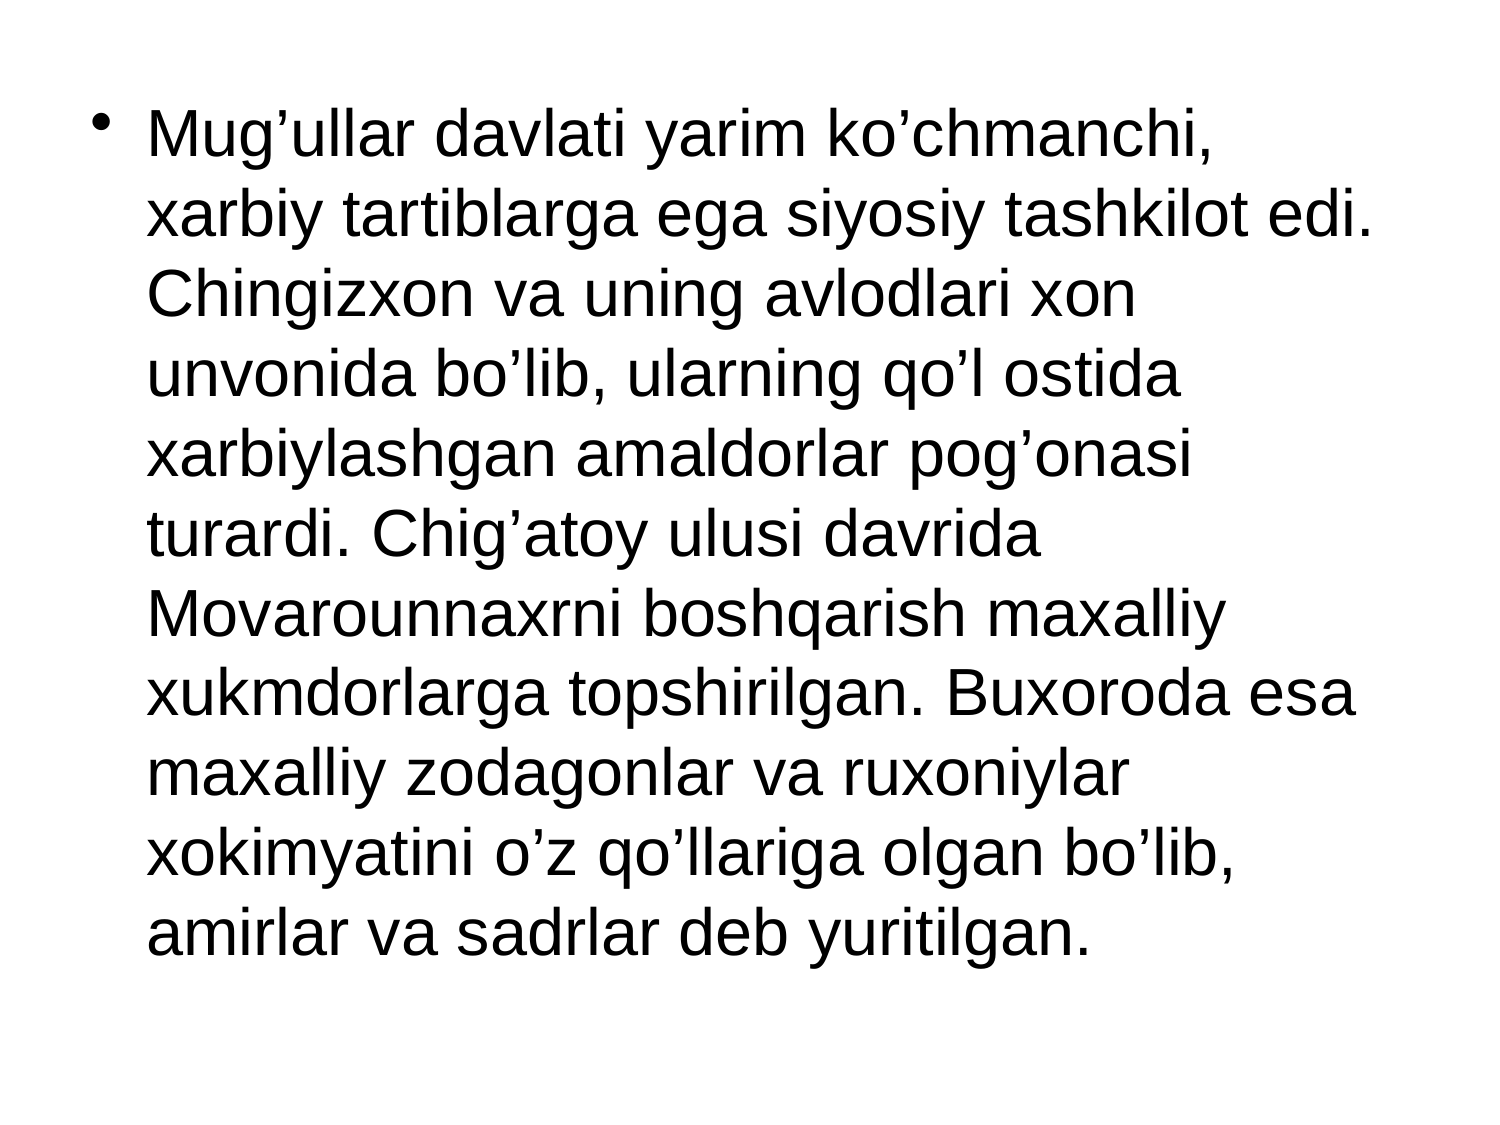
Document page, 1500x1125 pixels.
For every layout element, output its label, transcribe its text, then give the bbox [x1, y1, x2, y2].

list Mug’ullar davlati yarim ko’chmanchi, xarbiy tartiblarga ega siyosiy tashkilot edi. Chingizxon va uning avlodlari xon unvonida bo’lib, ularning qo’l ostida xarbiylashgan amaldorlar pog’onasi turardi. Chig’atoy ulusi davrida Movarounnaxrni boshqarish maxalliy xukmdorlarga topshirilgan. Buxoroda esa maxalliy zodagonlar va ruxoniylar xokimyatini o’z qo’llariga olgan bo’lib, amirlar va sadrlar deb yuritilgan. [75, 82, 1425, 986]
